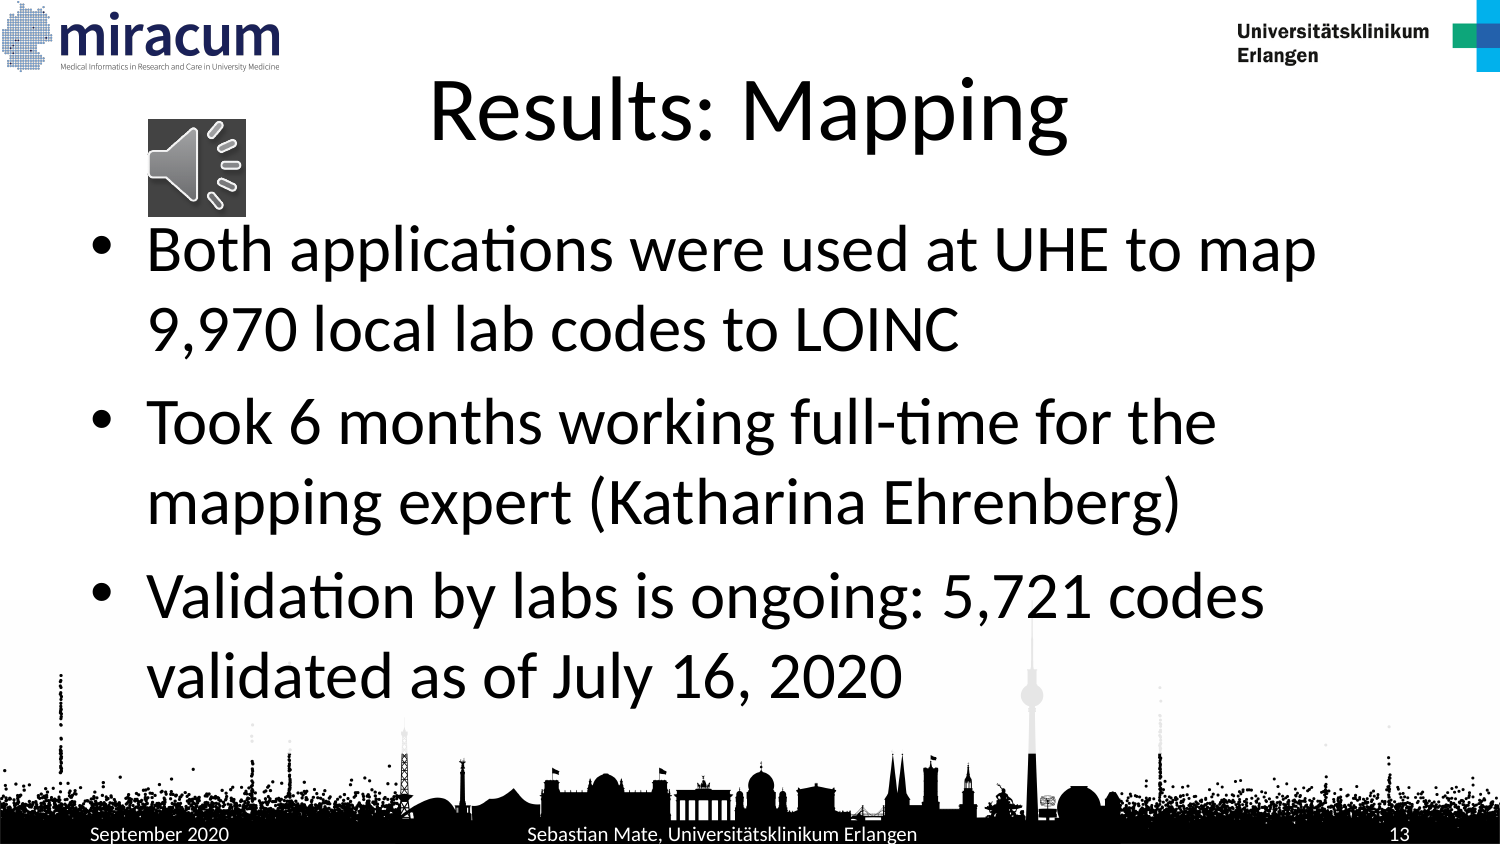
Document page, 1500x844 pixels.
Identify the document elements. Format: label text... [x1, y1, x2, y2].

footer Sebastian Mate, Universitätsklinikum Erlangen [512, 814, 988, 844]
picture [0, 0, 282, 75]
slide_number 13 [1074, 814, 1425, 844]
picture [0, 600, 1500, 844]
picture [1238, 0, 1500, 72]
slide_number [75, 814, 425, 844]
title Results: Mapping [75, 33, 1425, 175]
picture [146, 117, 248, 219]
list Both applications were used at UHE to map 9,970 local lab codes to LOINC Took 6 months working full-time for the mapping expert (Katharina Ehrenberg) Validation by labs is ongoing: 5,721 codes validated as of July 16, 2020 [75, 196, 1425, 754]
